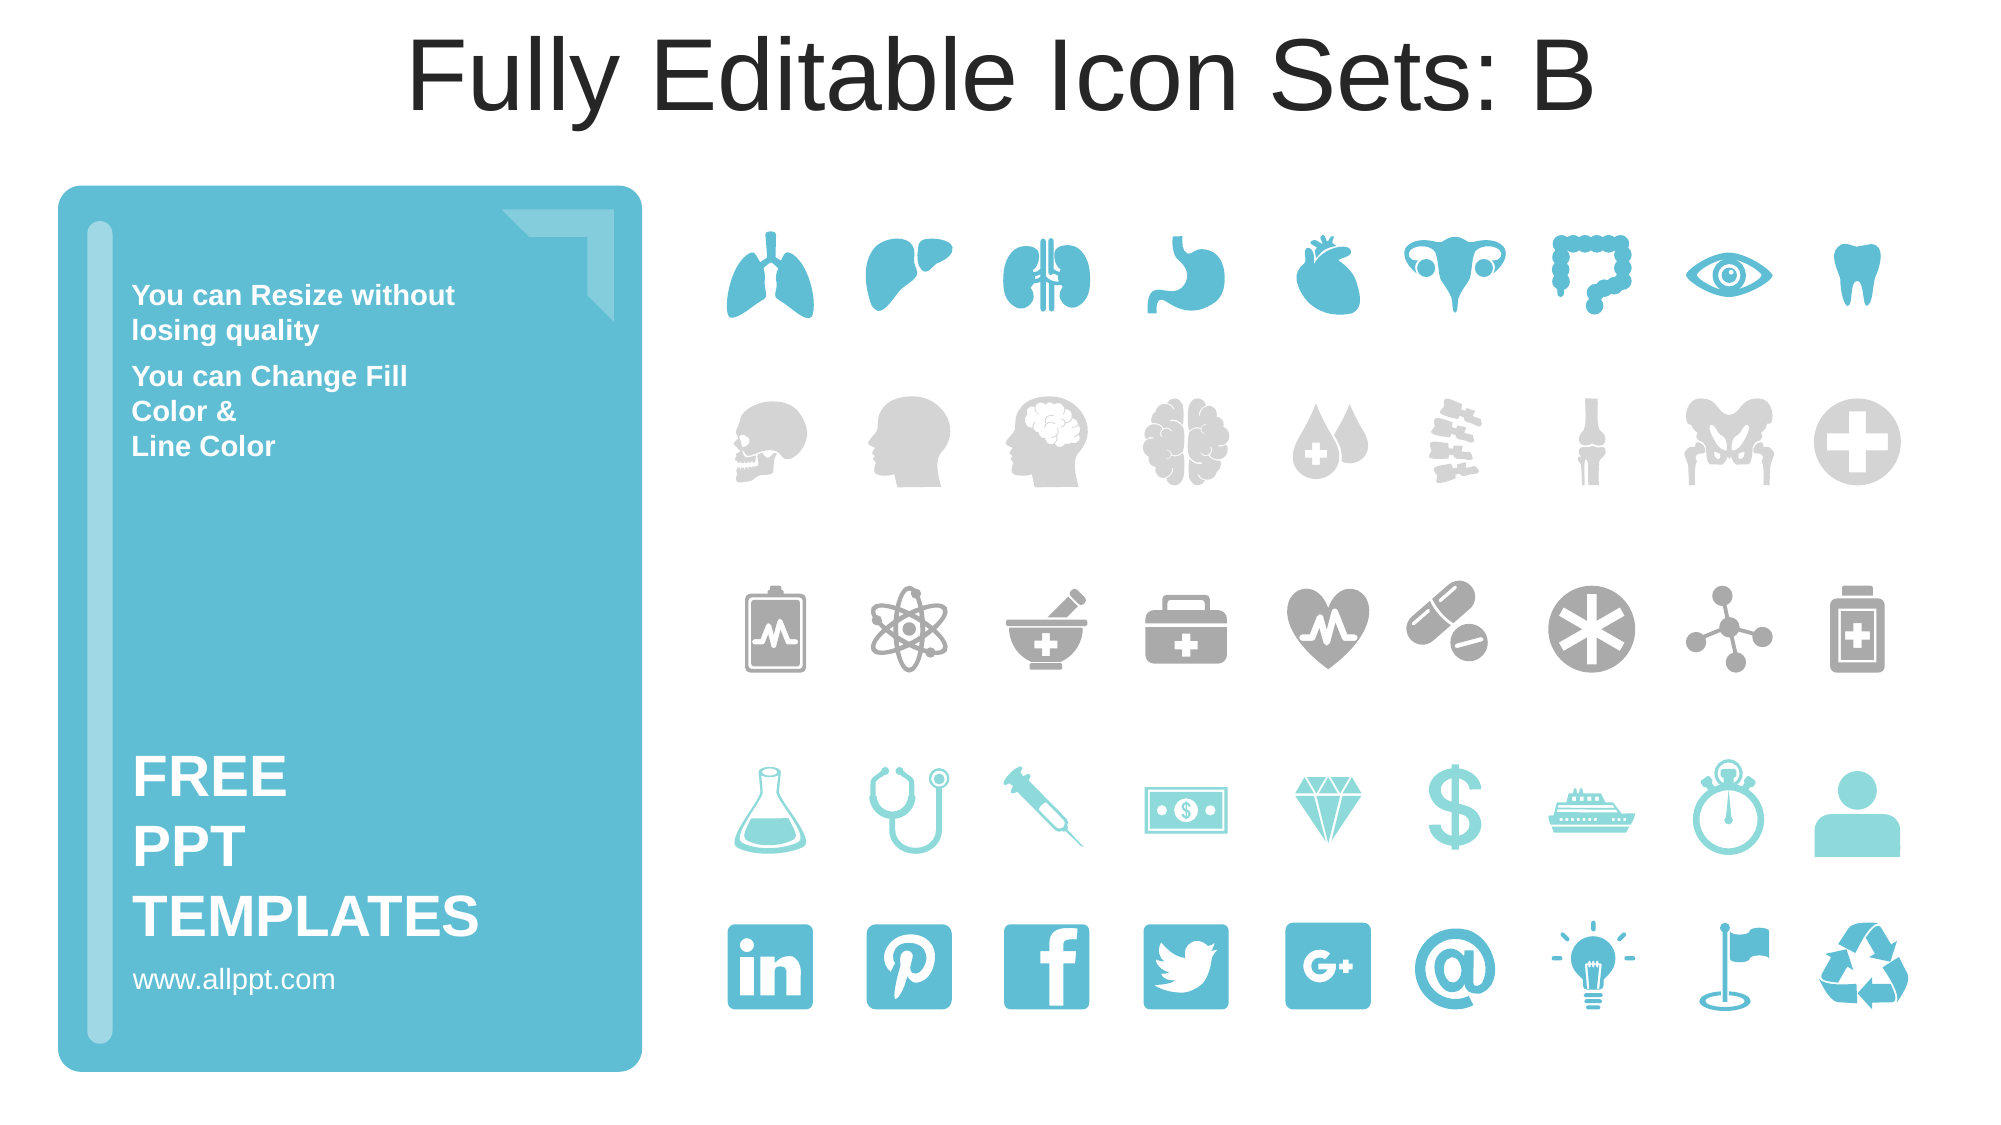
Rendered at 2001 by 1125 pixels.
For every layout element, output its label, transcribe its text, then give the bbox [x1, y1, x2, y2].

text_box [1550, 955, 1564, 962]
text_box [868, 396, 951, 488]
text_box [869, 584, 949, 674]
text_box [1002, 765, 1085, 848]
text_box [1449, 622, 1489, 663]
text_box [1576, 397, 1607, 487]
text_box [1291, 400, 1370, 481]
text_box [865, 923, 953, 1011]
text_box [1698, 921, 1771, 1012]
text_box [1144, 626, 1228, 665]
text_box [1003, 923, 1091, 1011]
text_box [1569, 935, 1617, 1011]
text_box [1286, 587, 1371, 671]
text_box [1547, 787, 1637, 834]
text_box [1004, 395, 1089, 489]
text_box [725, 230, 815, 320]
text_box [1829, 584, 1886, 674]
text_box [733, 765, 808, 855]
text_box [1559, 931, 1571, 943]
list Fully Editable Icon Sets: B [53, 20, 1952, 140]
text_box [1812, 397, 1902, 487]
text_box [732, 400, 809, 484]
text_box [1403, 235, 1507, 316]
text_box [744, 584, 808, 674]
text_box [1683, 397, 1776, 487]
text_box [1284, 921, 1372, 1011]
text_box [1141, 397, 1231, 487]
text_box [1293, 775, 1364, 844]
text_box [1146, 235, 1226, 315]
text_box [1684, 251, 1775, 299]
text_box [1144, 593, 1228, 625]
text_box [1427, 763, 1483, 851]
text_box [1413, 927, 1497, 1011]
text_box [1004, 587, 1089, 671]
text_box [1428, 398, 1482, 486]
text_box [1684, 584, 1774, 674]
text_box [1623, 955, 1637, 962]
text_box [1836, 769, 1878, 811]
text_box [864, 237, 954, 312]
text_box [1813, 813, 1902, 858]
text_box [1144, 786, 1229, 835]
text_box [1295, 233, 1362, 316]
text_box [1547, 584, 1637, 674]
text_box [1002, 237, 1092, 313]
text_box [1142, 923, 1230, 1011]
text_box [1691, 758, 1766, 856]
text_box [1590, 919, 1597, 933]
text_box [868, 765, 951, 855]
text_box [1818, 921, 1910, 1013]
text_box [1405, 579, 1477, 646]
text_box [1833, 242, 1882, 308]
text_box [726, 923, 814, 1011]
text_box [1550, 233, 1633, 316]
text_box [1616, 931, 1628, 943]
